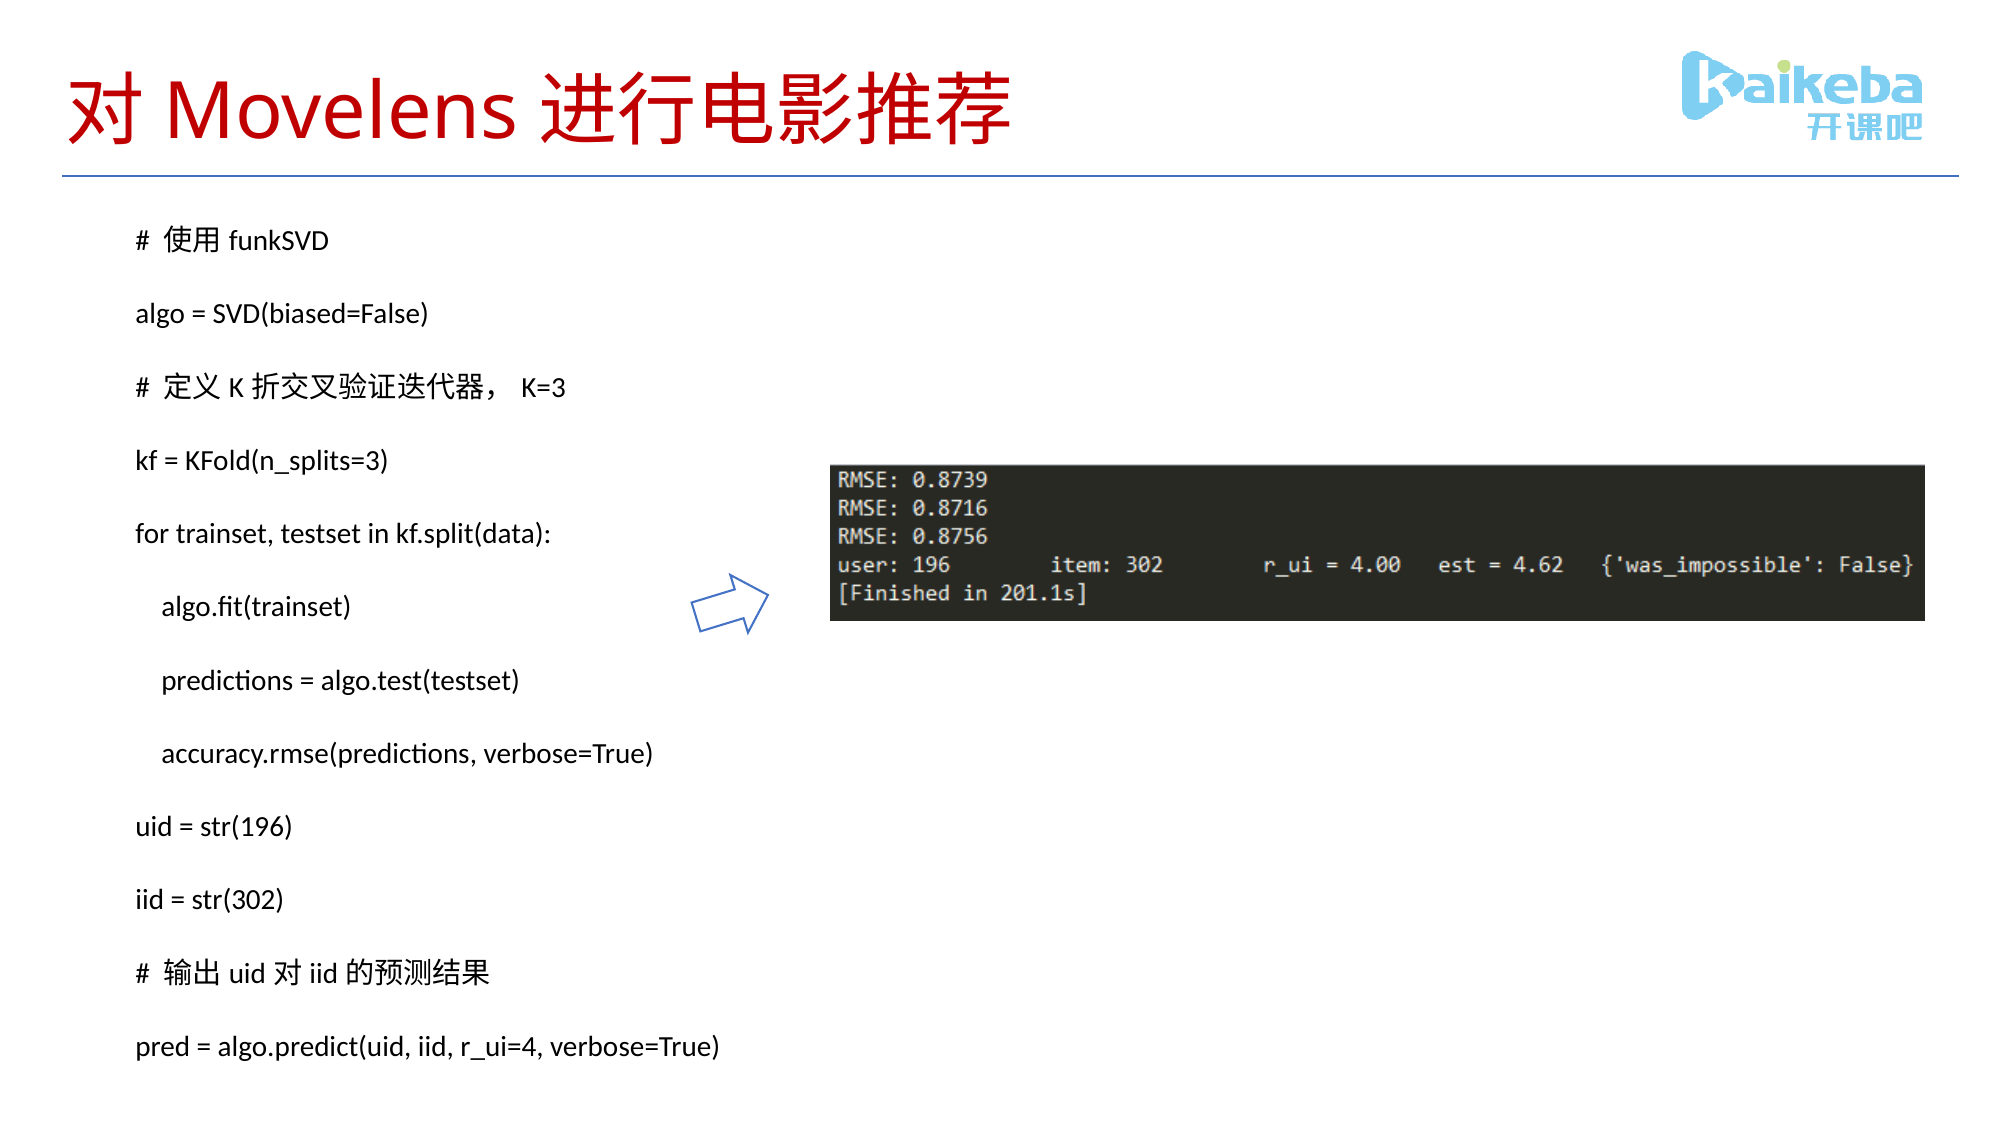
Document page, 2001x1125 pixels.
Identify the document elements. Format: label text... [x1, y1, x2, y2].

picture [830, 463, 1925, 621]
title 对Movelens进行电影推荐 [57, 59, 1728, 167]
text_box # 使用funkSVD algo = SVD(biased=False) # 定义K折交叉验证迭代器，K=3 kf = KFold(n_splits=3) for trainset, testset in kf.split(data): algo.fit(trainset) predictions = algo.test(testset) accuracy.rmse(predictions, verbose=True) uid = str(196) iid = str(302) # 输出uid对iid的预测结果 pred = algo.predict(uid, iid, r_ui=4, verbose=True) [127, 196, 1775, 889]
title Thank You Using data to solve problems [1653, 21, 1950, 167]
text_box [691, 574, 768, 633]
